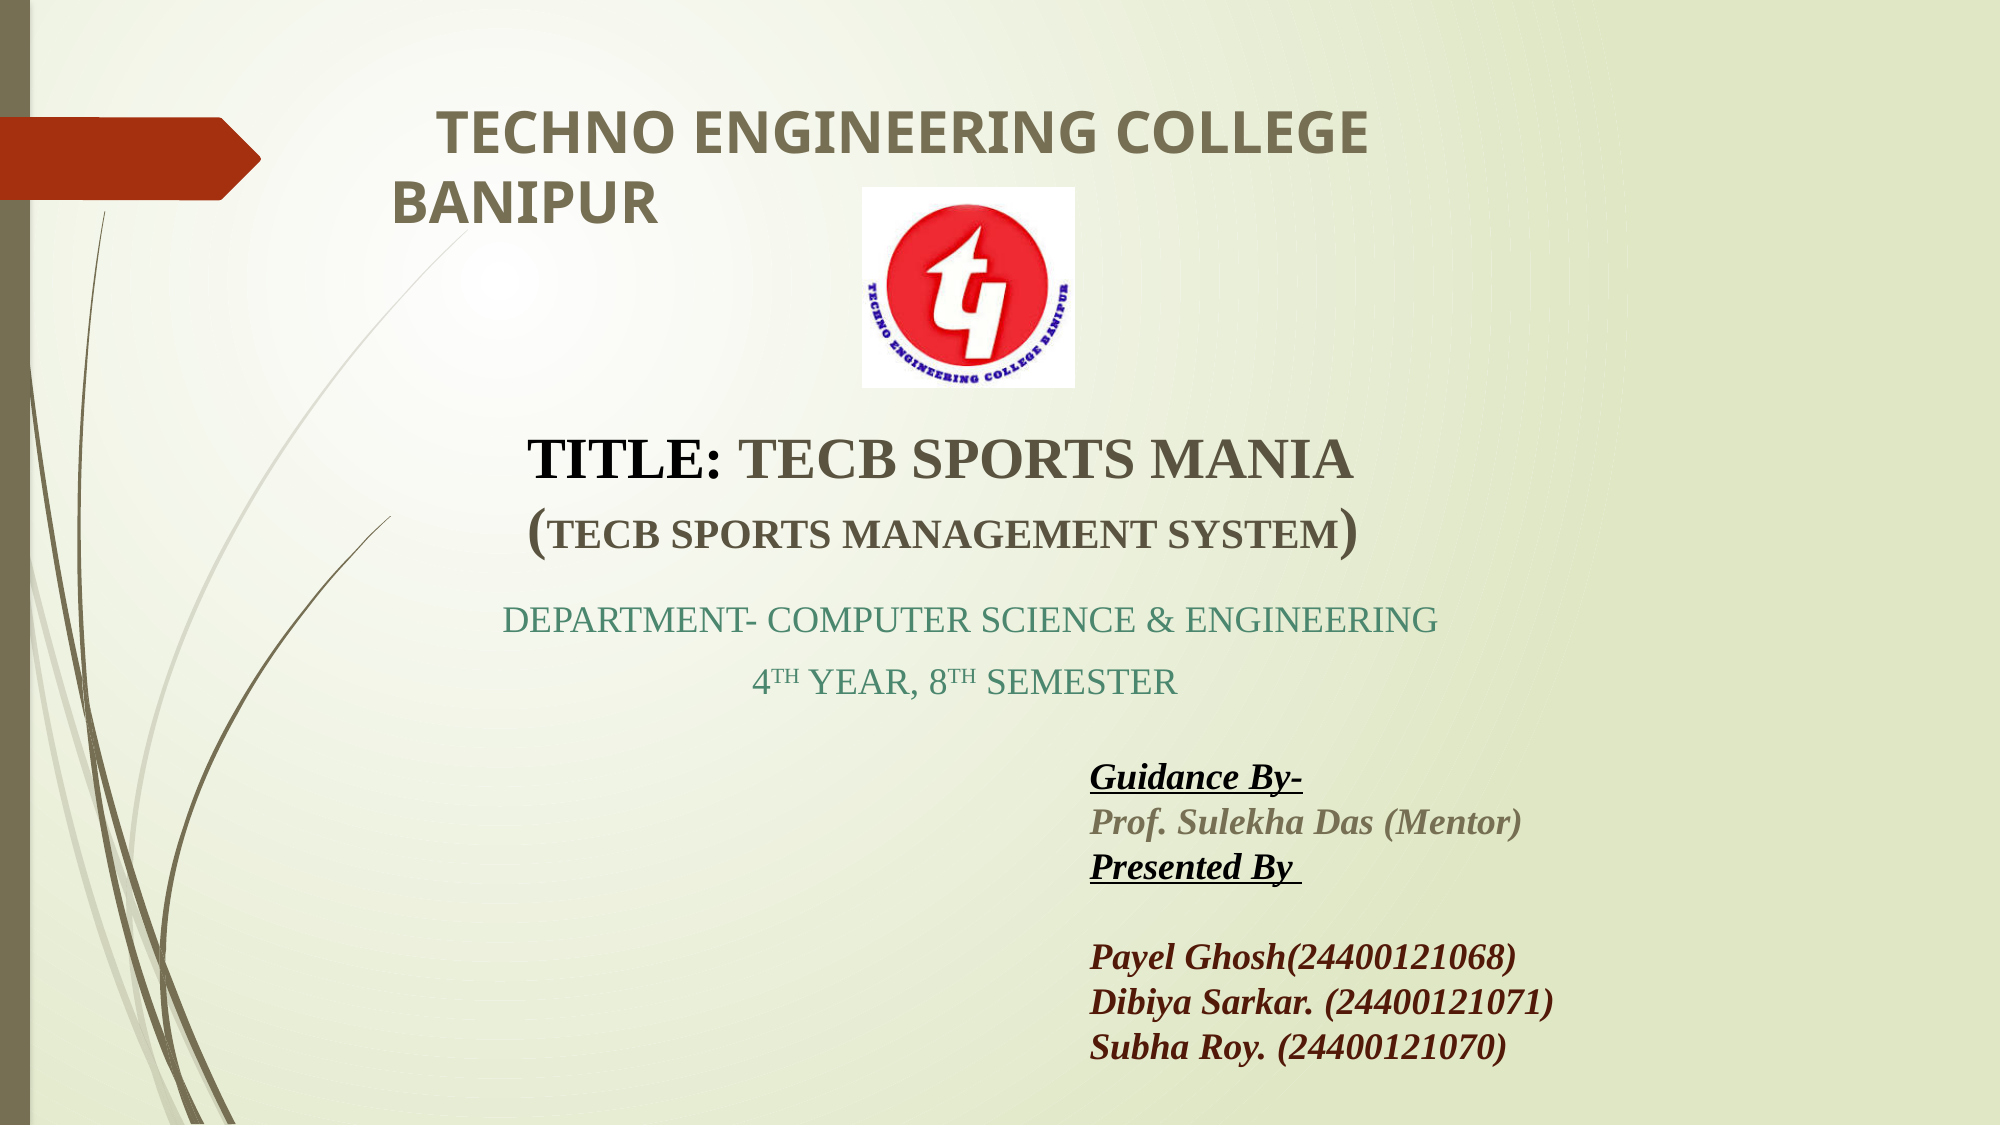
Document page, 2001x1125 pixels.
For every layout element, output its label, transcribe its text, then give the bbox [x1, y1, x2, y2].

picture [862, 187, 1076, 388]
text_box TITLE: TECB SPORTS MANIA (TECB SPORTS MANAGEMENT SYSTEM) [512, 412, 1438, 568]
text_box DEPARTMENT- COMPUTER SCIENCE & ENGINEERING [487, 587, 1500, 648]
text_box 4TH YEAR, 8TH SEMESTER [587, 649, 1275, 710]
text_box Guidance By- Prof. Sulekha Das (Mentor) Presented By Payel Ghosh(24400121068) Dibiya Sarkar. (24400121071) Subha Roy. (24400121070) [1074, 699, 1675, 1075]
text_box TECHNO ENGINEERING COLLEGE BANIPUR [374, 87, 1663, 243]
